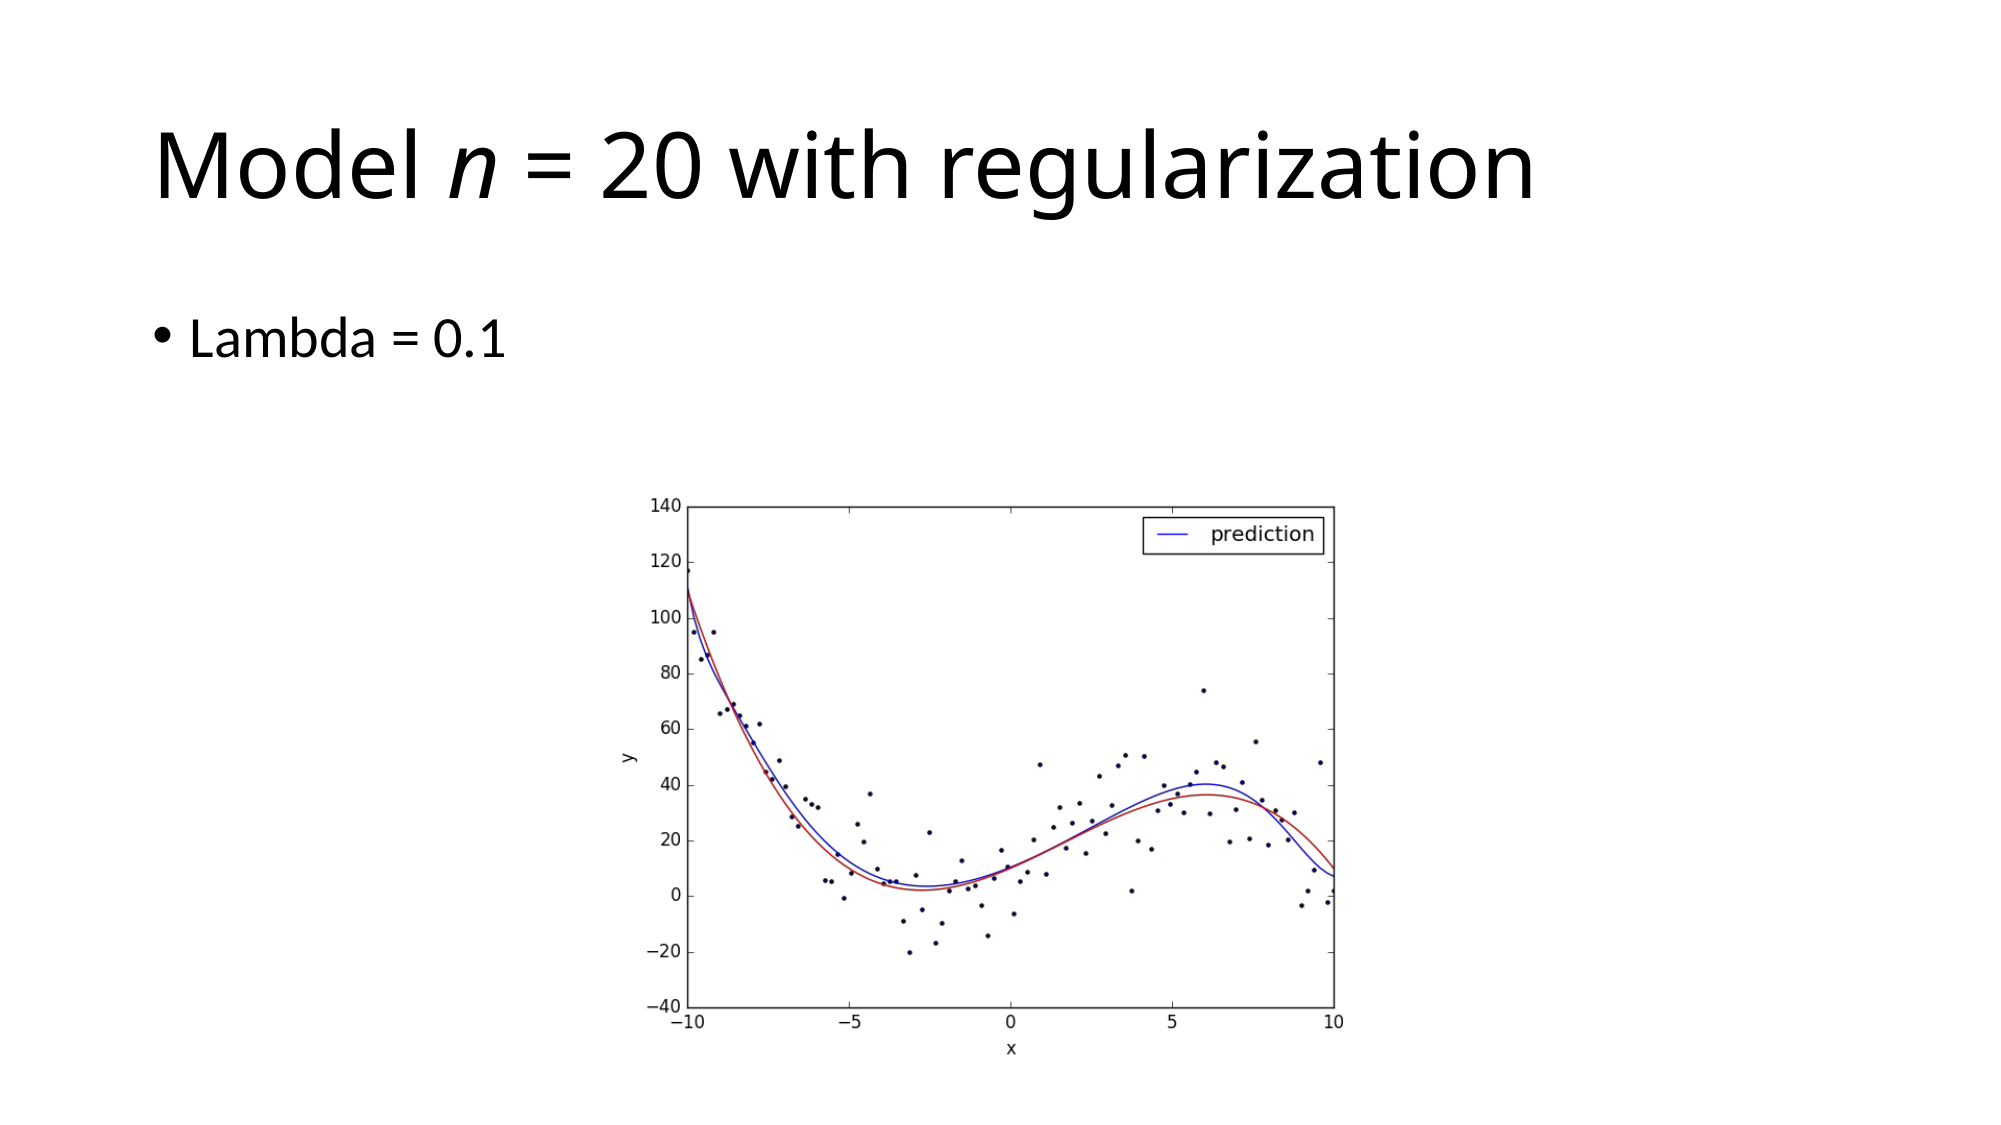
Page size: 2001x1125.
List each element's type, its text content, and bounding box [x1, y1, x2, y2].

list Lambda = 0.1 [137, 299, 1863, 423]
title Model n = 20 with regularization [137, 59, 1863, 278]
picture [583, 444, 1417, 1070]
